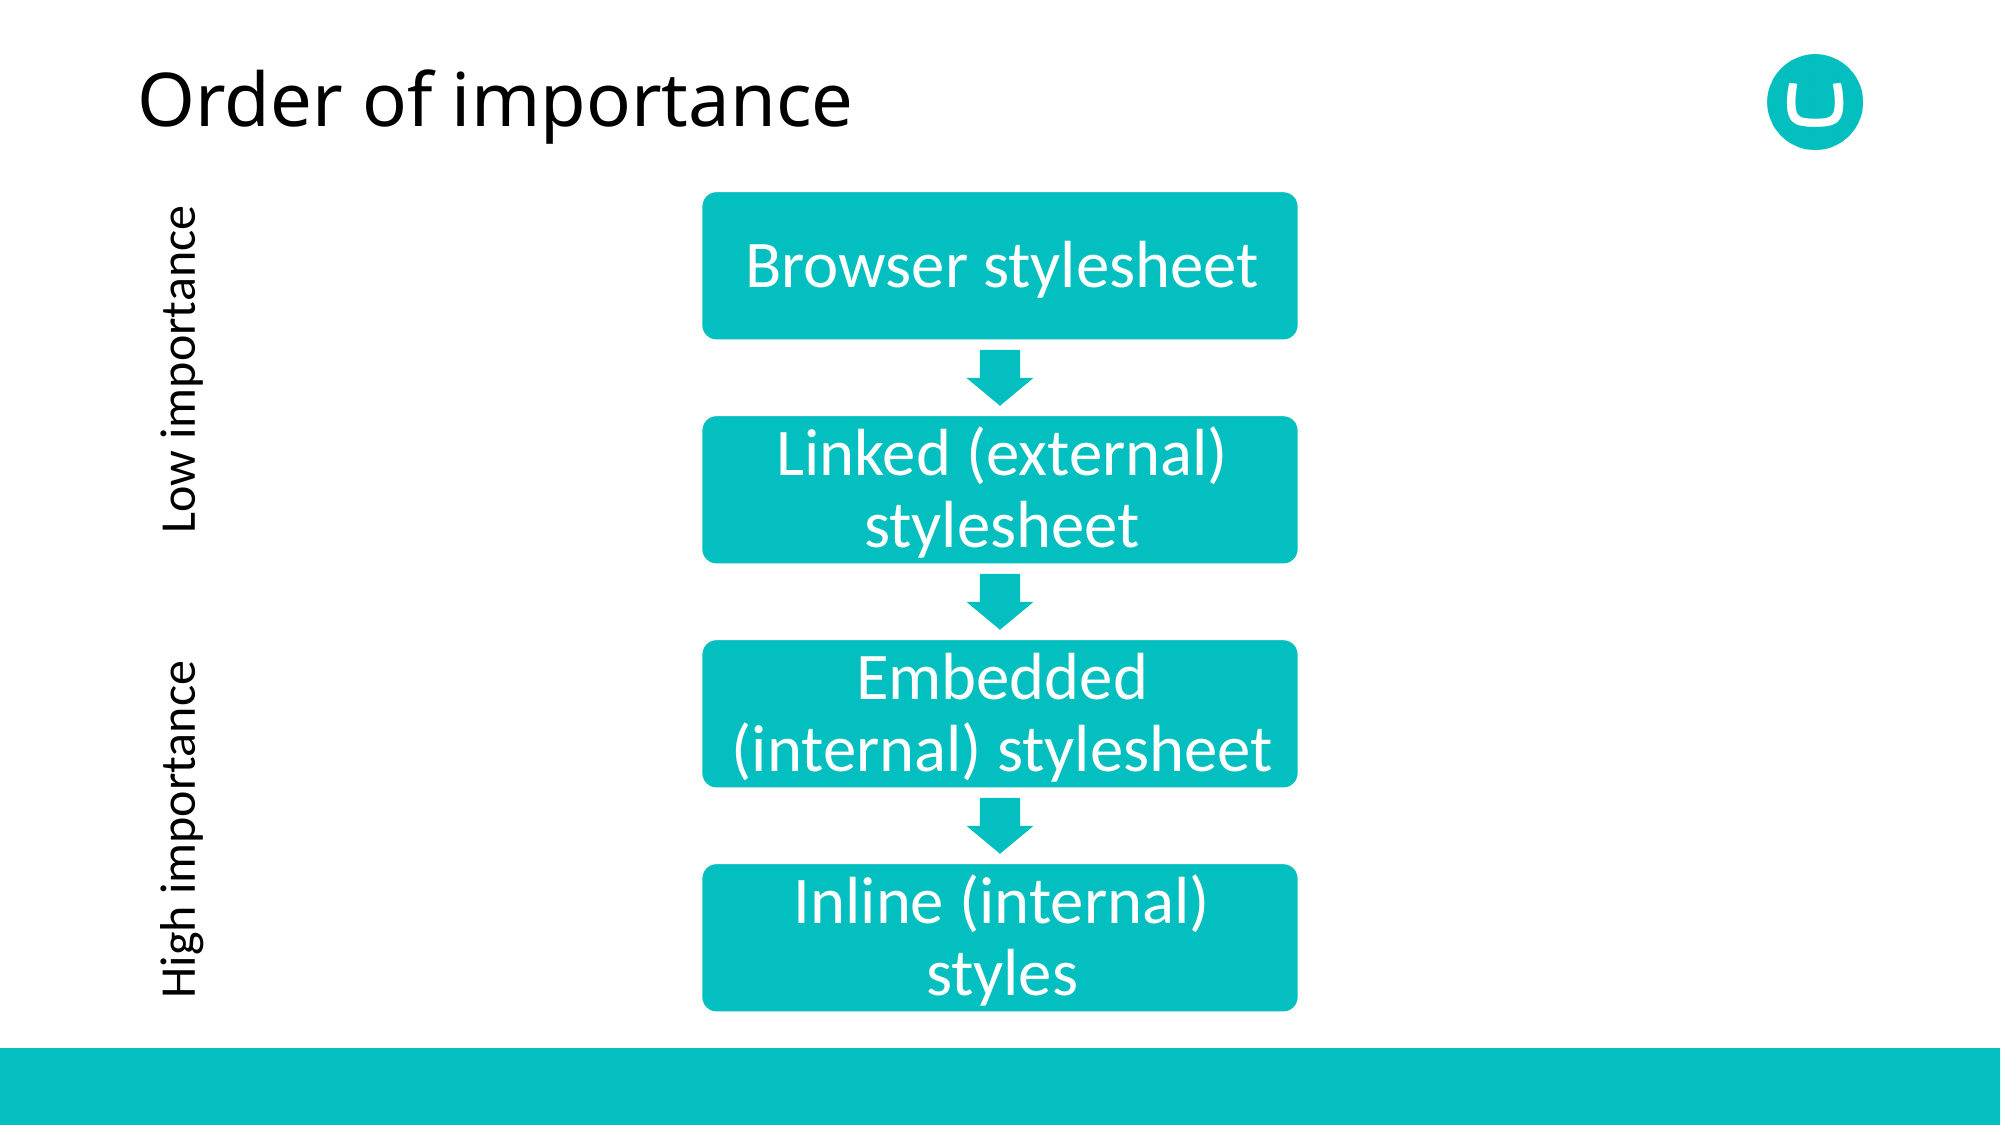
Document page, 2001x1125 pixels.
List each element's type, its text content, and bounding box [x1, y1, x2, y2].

title Order of importance [137, 54, 1662, 150]
picture [1767, 54, 1863, 150]
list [137, 190, 1863, 1014]
